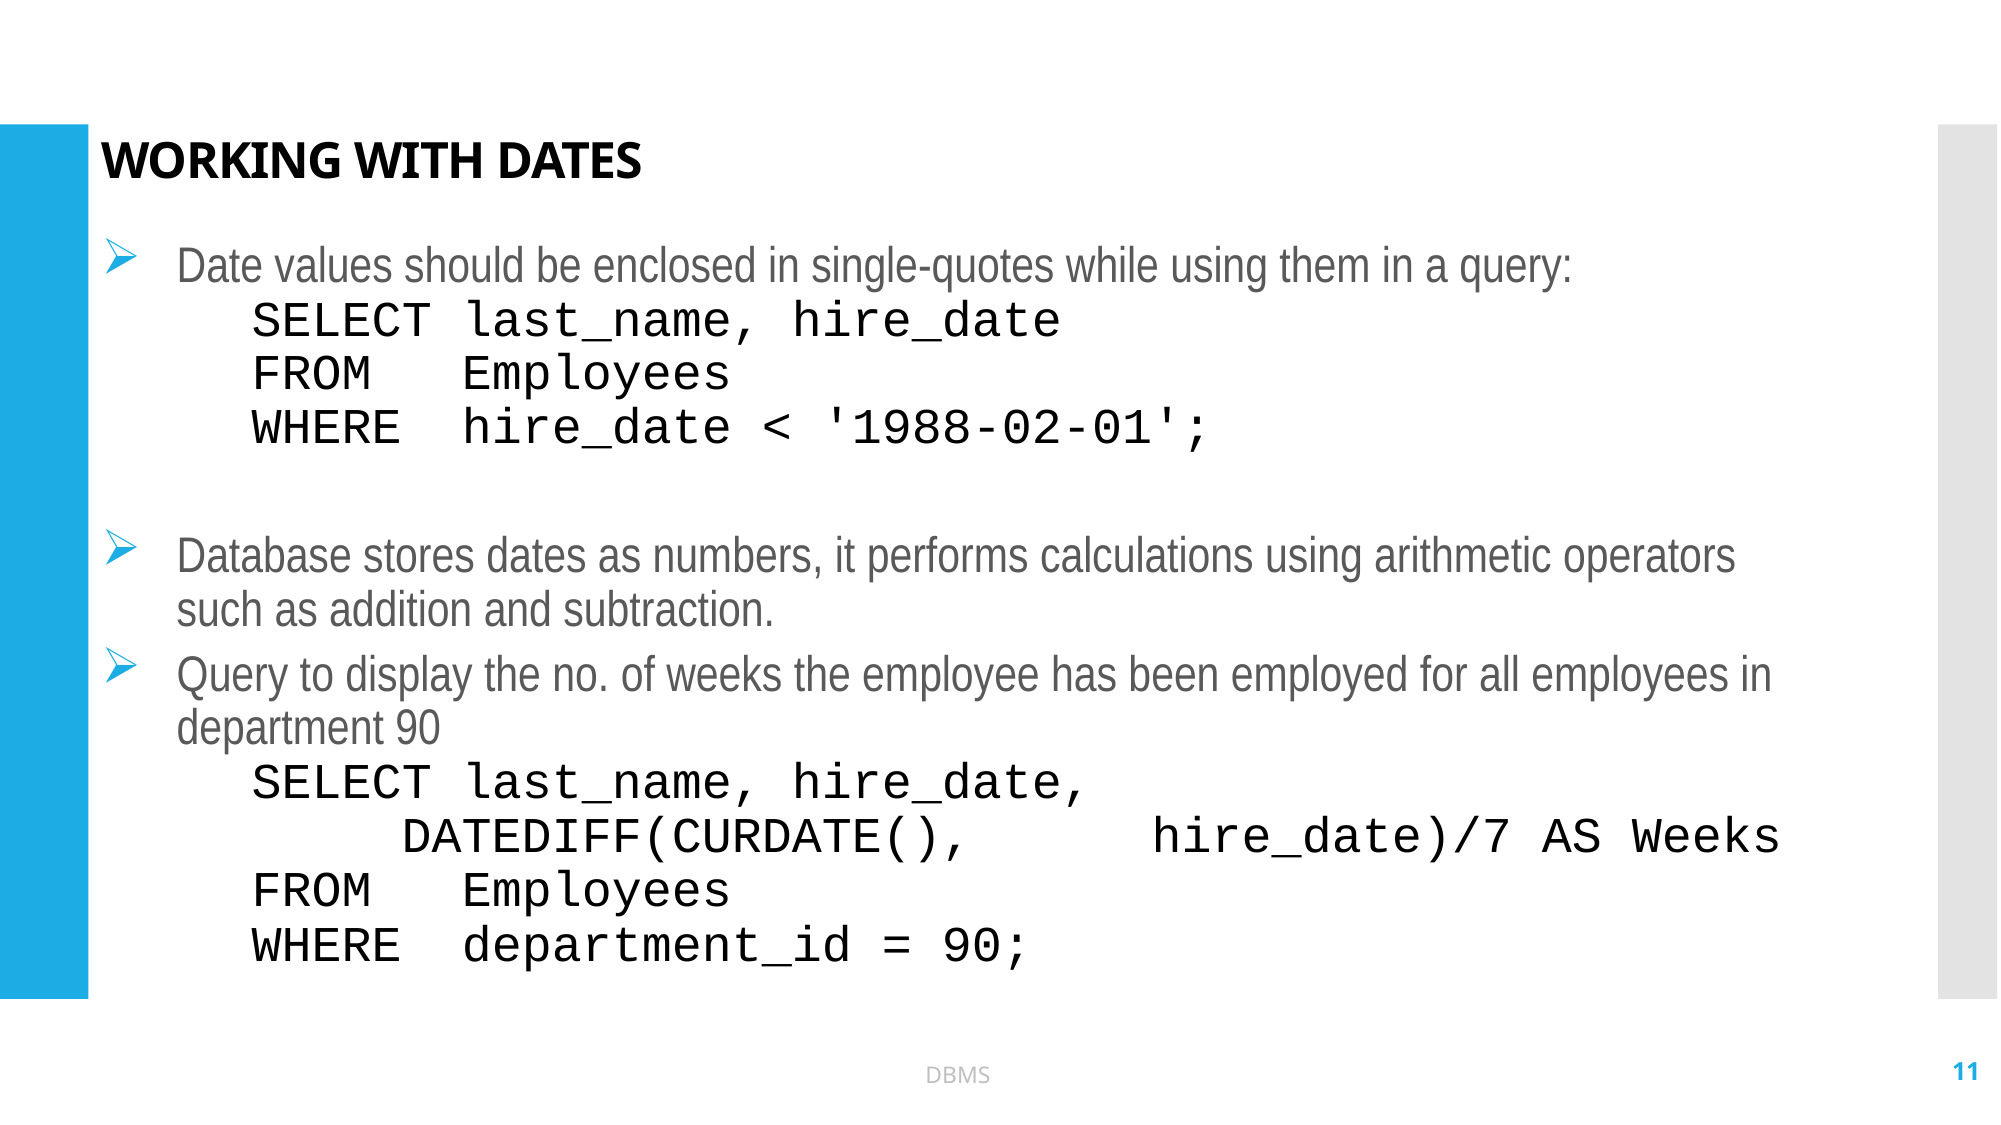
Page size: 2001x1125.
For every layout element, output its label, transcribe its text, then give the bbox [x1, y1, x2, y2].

slide_number 11 [1744, 1042, 1996, 1103]
footer DBMS [473, 1046, 1443, 1107]
title WORKING WITH DATES [86, 128, 1653, 189]
list Date values should be enclosed in single-quotes while using them in a query: SELECT last_name, hire_date FROM Employees WHERE hire_date < '1988-02-01'; Database stores dates as numbers, it performs calculations using arithmetic operators such as addition and subtraction. Query to display the no. of weeks the employee has been employed for all employees in department 90 SELECT last_name, hire_date, DATEDIFF(CURDATE(), hire_date)/7 AS Weeks FROM Employees WHERE department_id = 90; [86, 231, 1830, 1036]
